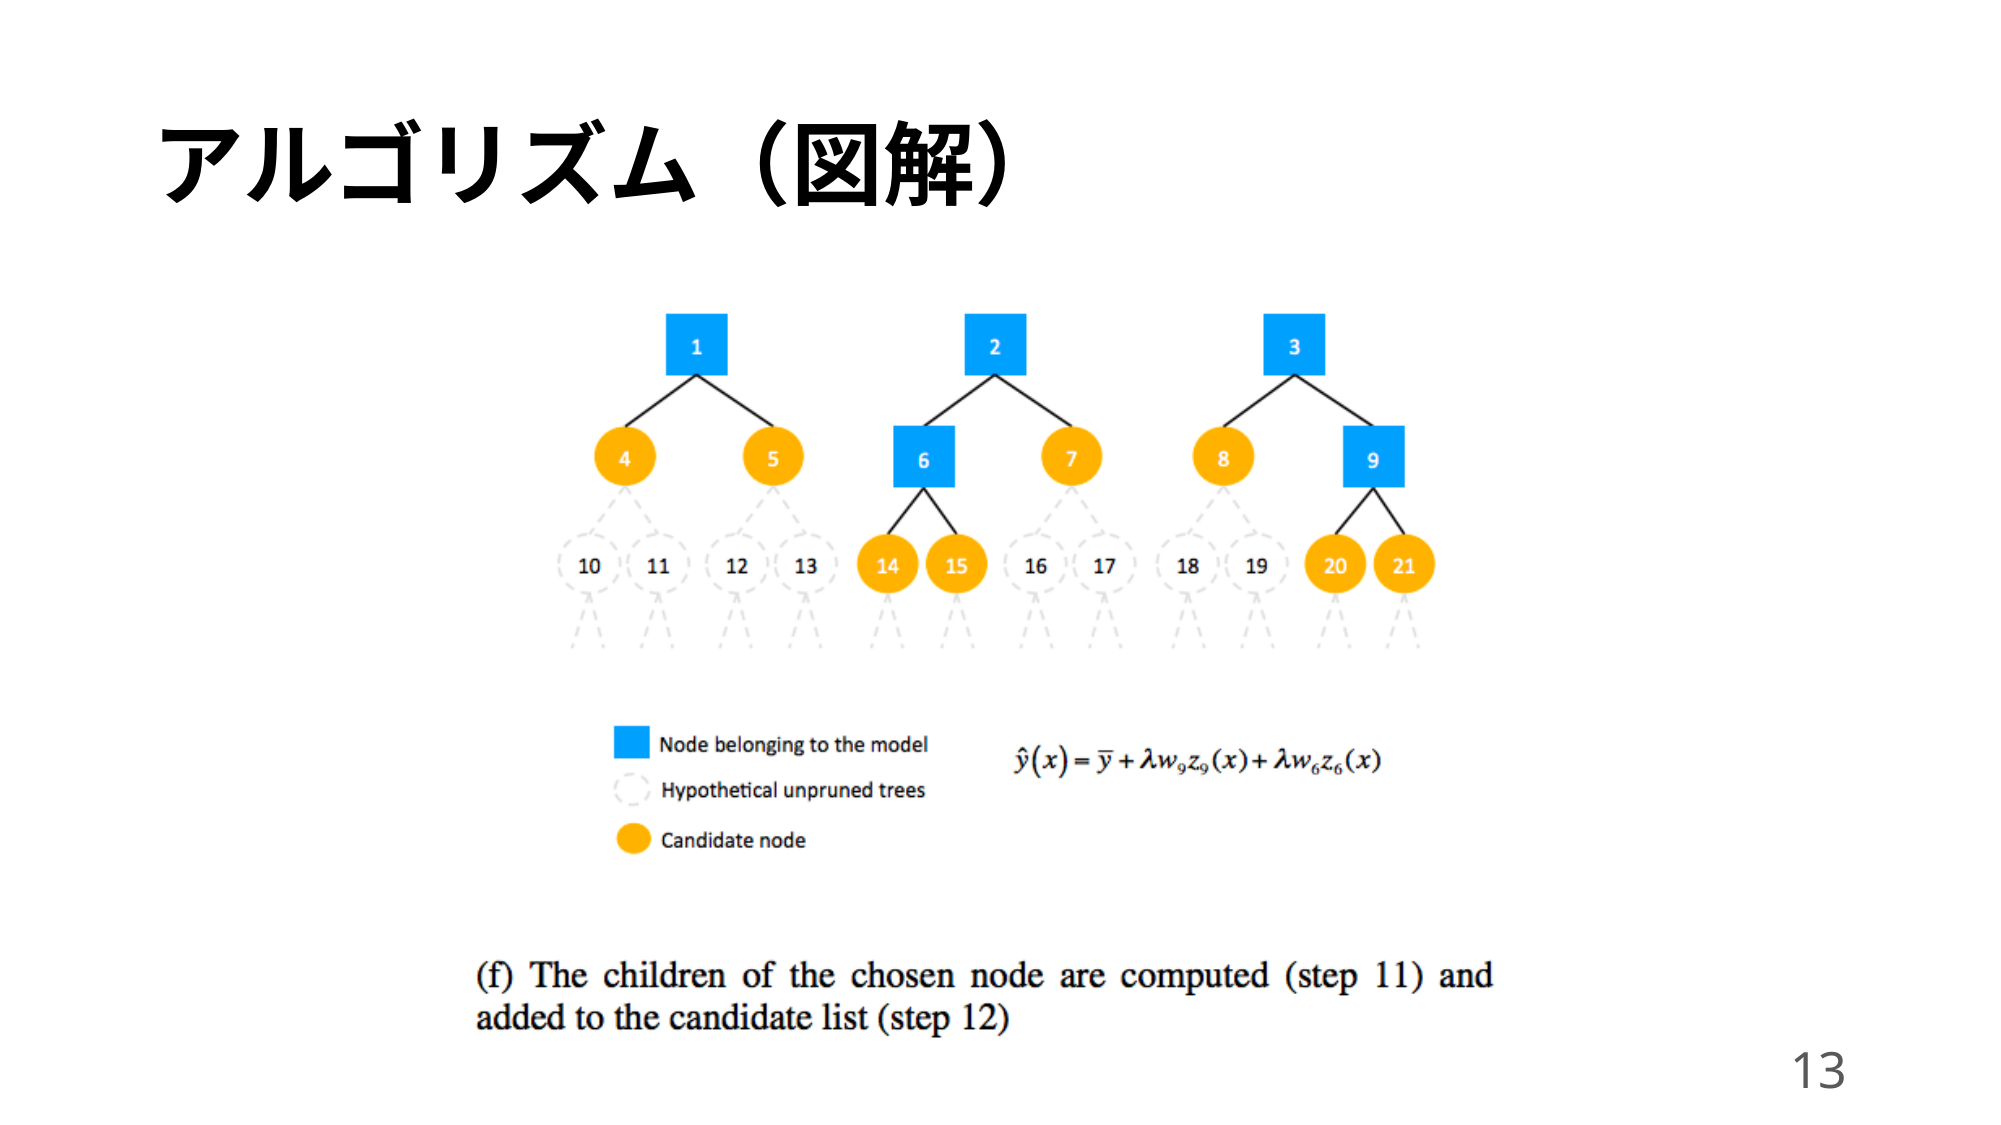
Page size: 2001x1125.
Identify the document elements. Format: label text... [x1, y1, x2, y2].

picture [439, 280, 1522, 1067]
slide_number 13 [1412, 1042, 1863, 1103]
title アルゴリズム（図解） [137, 59, 1863, 278]
